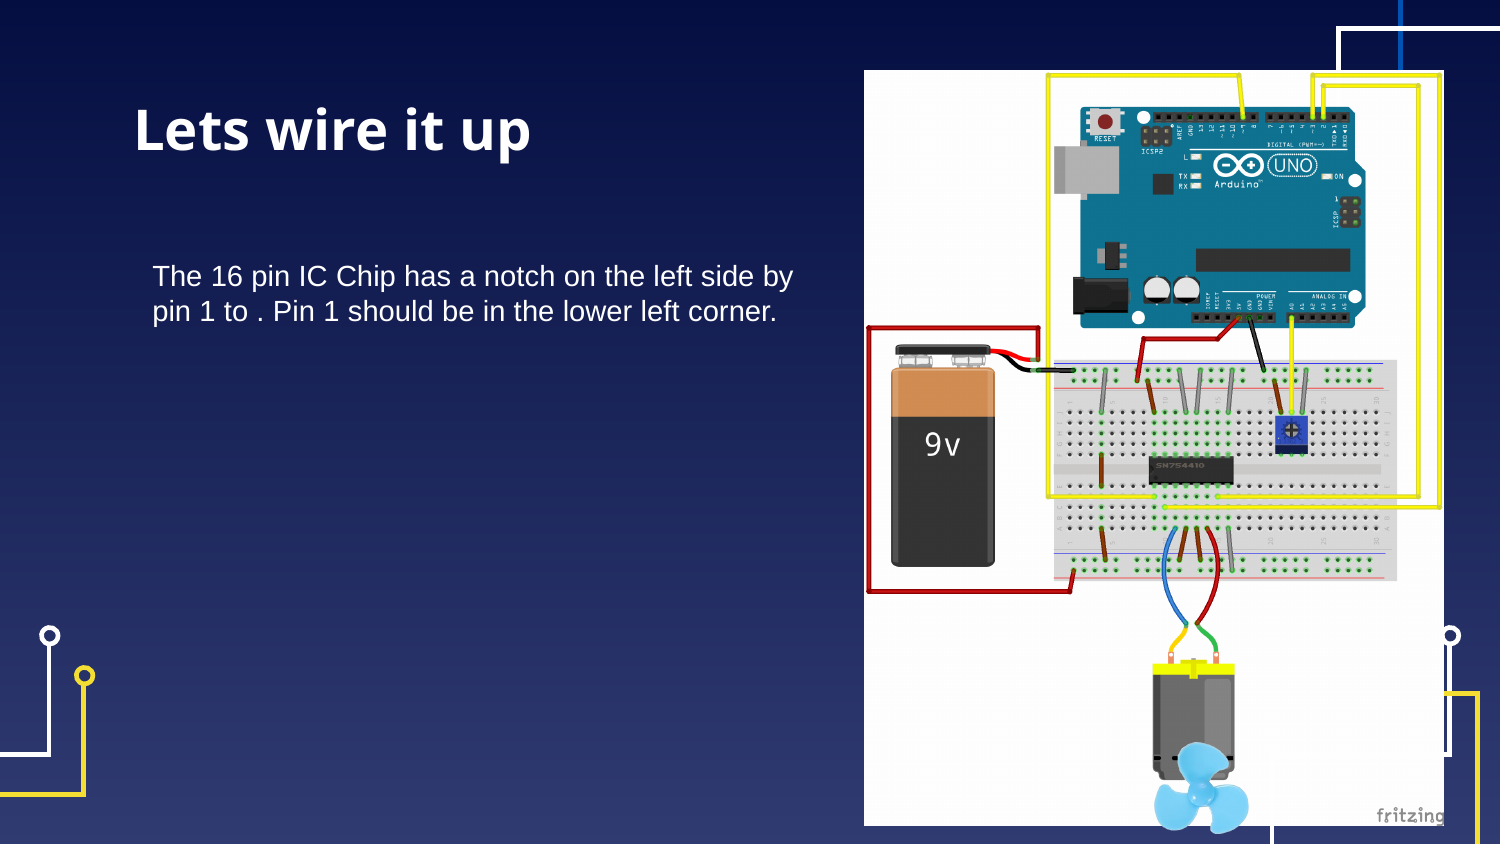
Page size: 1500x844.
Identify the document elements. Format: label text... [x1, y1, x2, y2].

picture [864, 70, 1444, 834]
text_box The 16 pin IC Chip has a notch on the left side by pin 1 to . Pin 1 should be in the lower left corner. [137, 249, 841, 335]
title Lets wire it up [118, 88, 859, 167]
